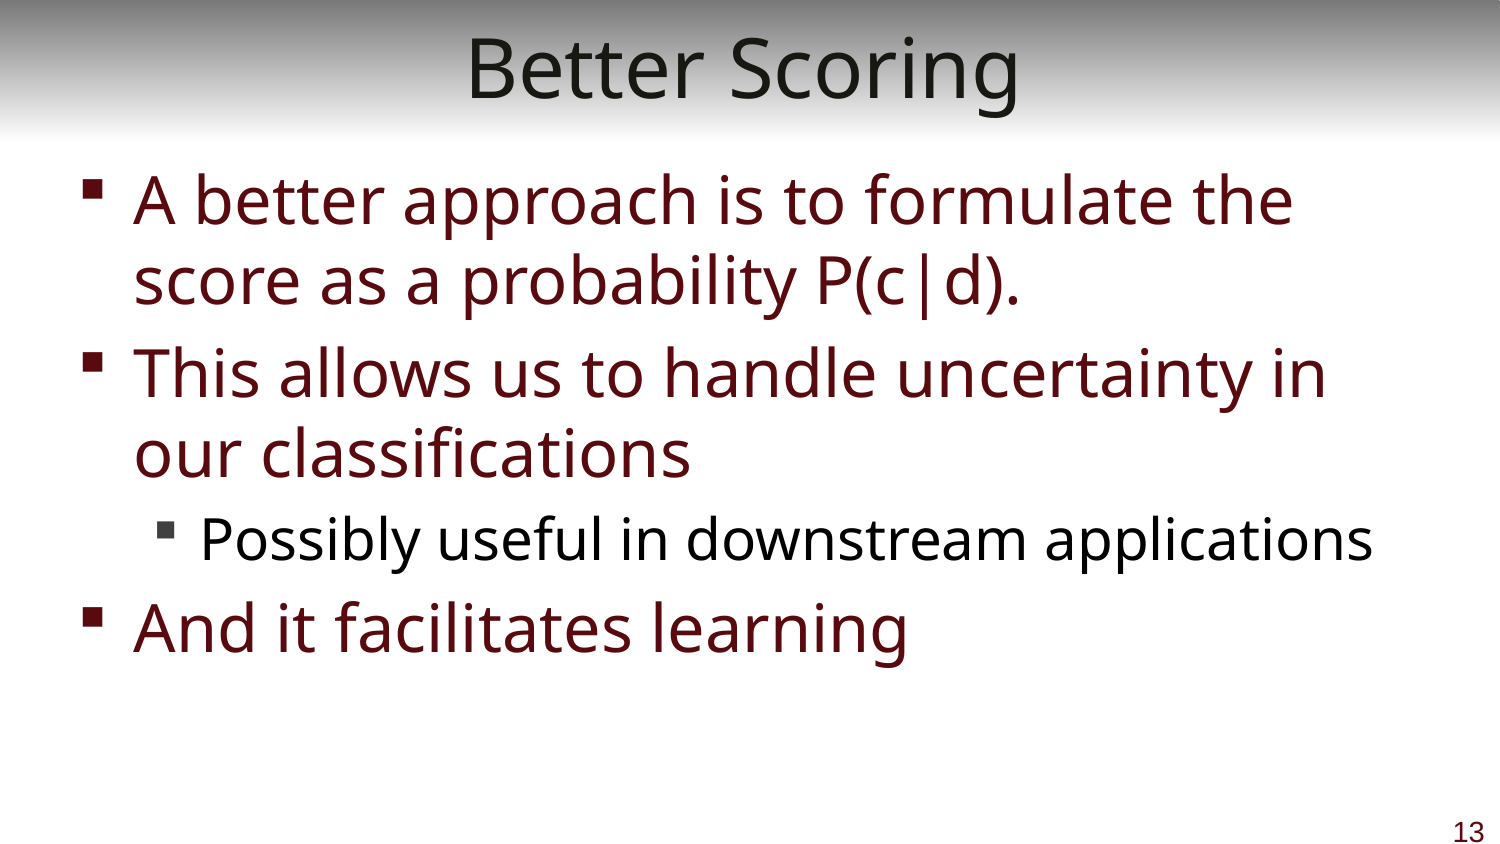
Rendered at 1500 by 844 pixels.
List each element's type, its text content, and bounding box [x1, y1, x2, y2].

list A better approach is to formulate the score as a probability P(c|d). This allows us to handle uncertainty in our classifications Possibly useful in downstream applications And it facilitates learning [62, 150, 1413, 797]
slide_number 13 [1424, 806, 1500, 844]
title Better Scoring [12, 0, 1475, 132]
